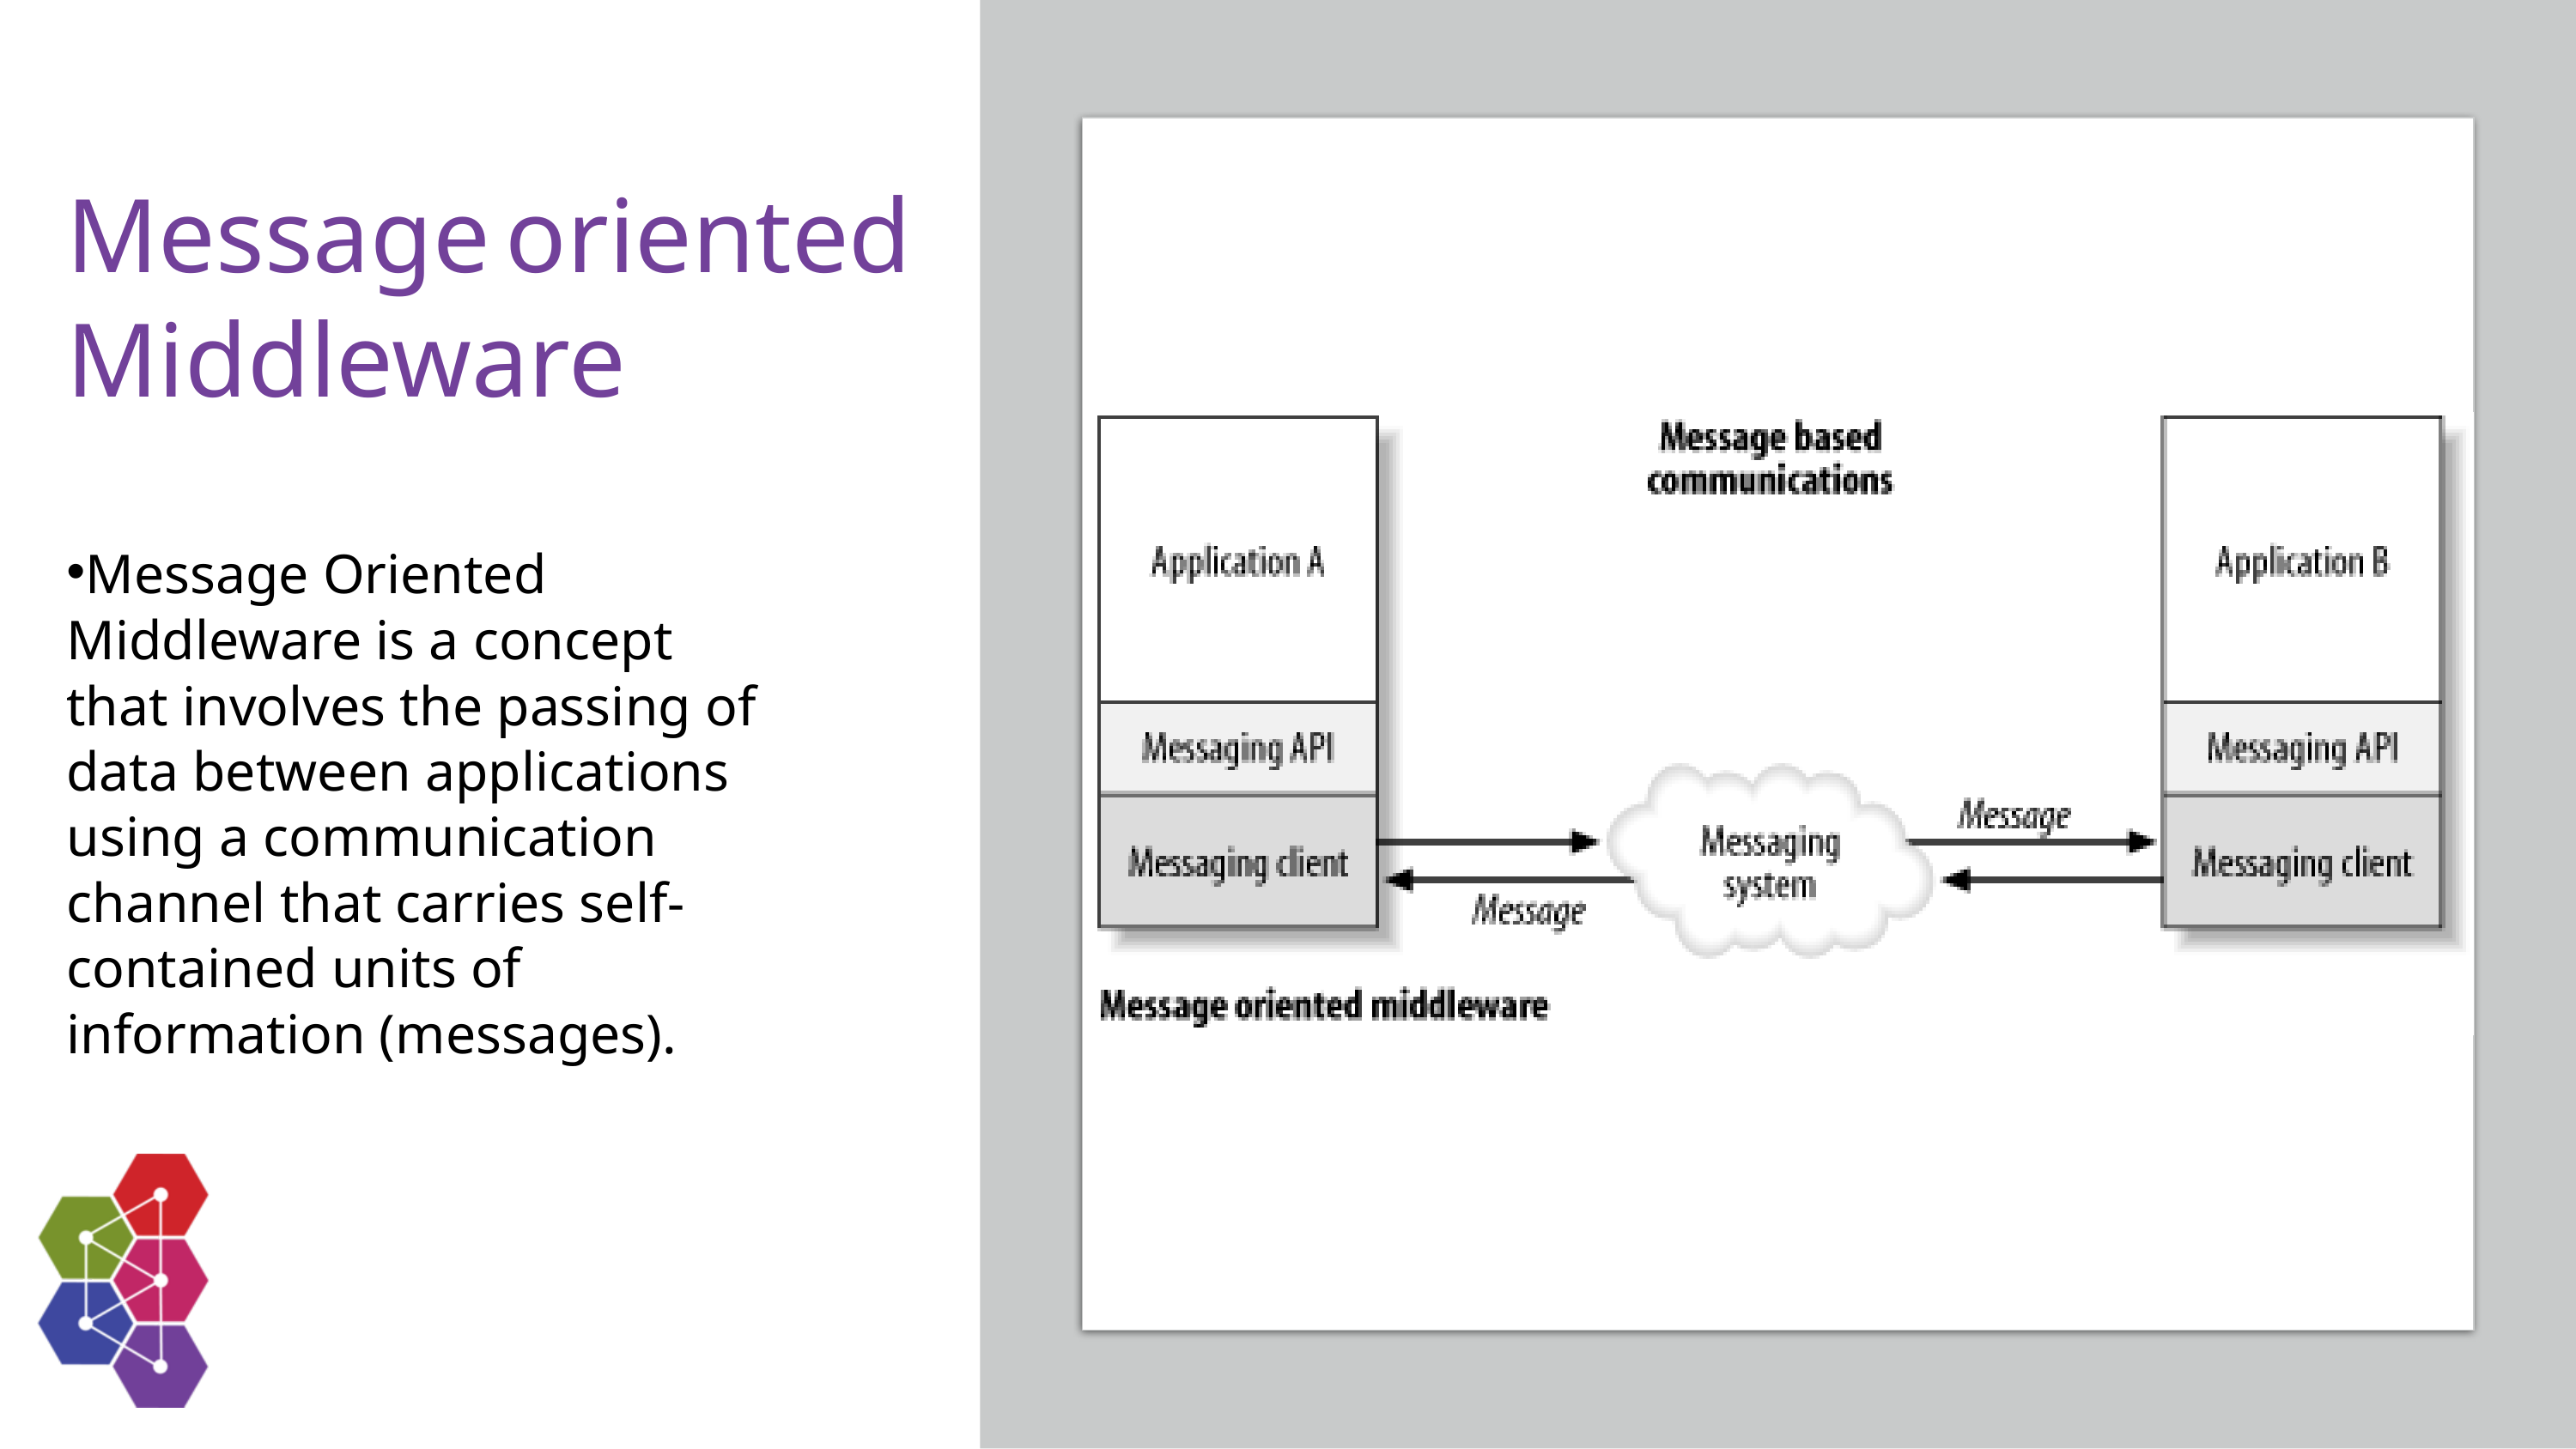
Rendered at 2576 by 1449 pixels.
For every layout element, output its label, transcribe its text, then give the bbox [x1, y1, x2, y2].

picture [1097, 412, 2474, 1035]
text_box Message Oriented Middleware is a concept that involves the passing of data between applications using a communication channel that carries self-contained units of information (messages). [53, 535, 794, 1335]
text_box [979, 0, 2576, 1449]
text_box Message oriented Middleware [53, 126, 934, 470]
text_box [1082, 117, 2475, 1331]
picture [17, 1154, 272, 1408]
